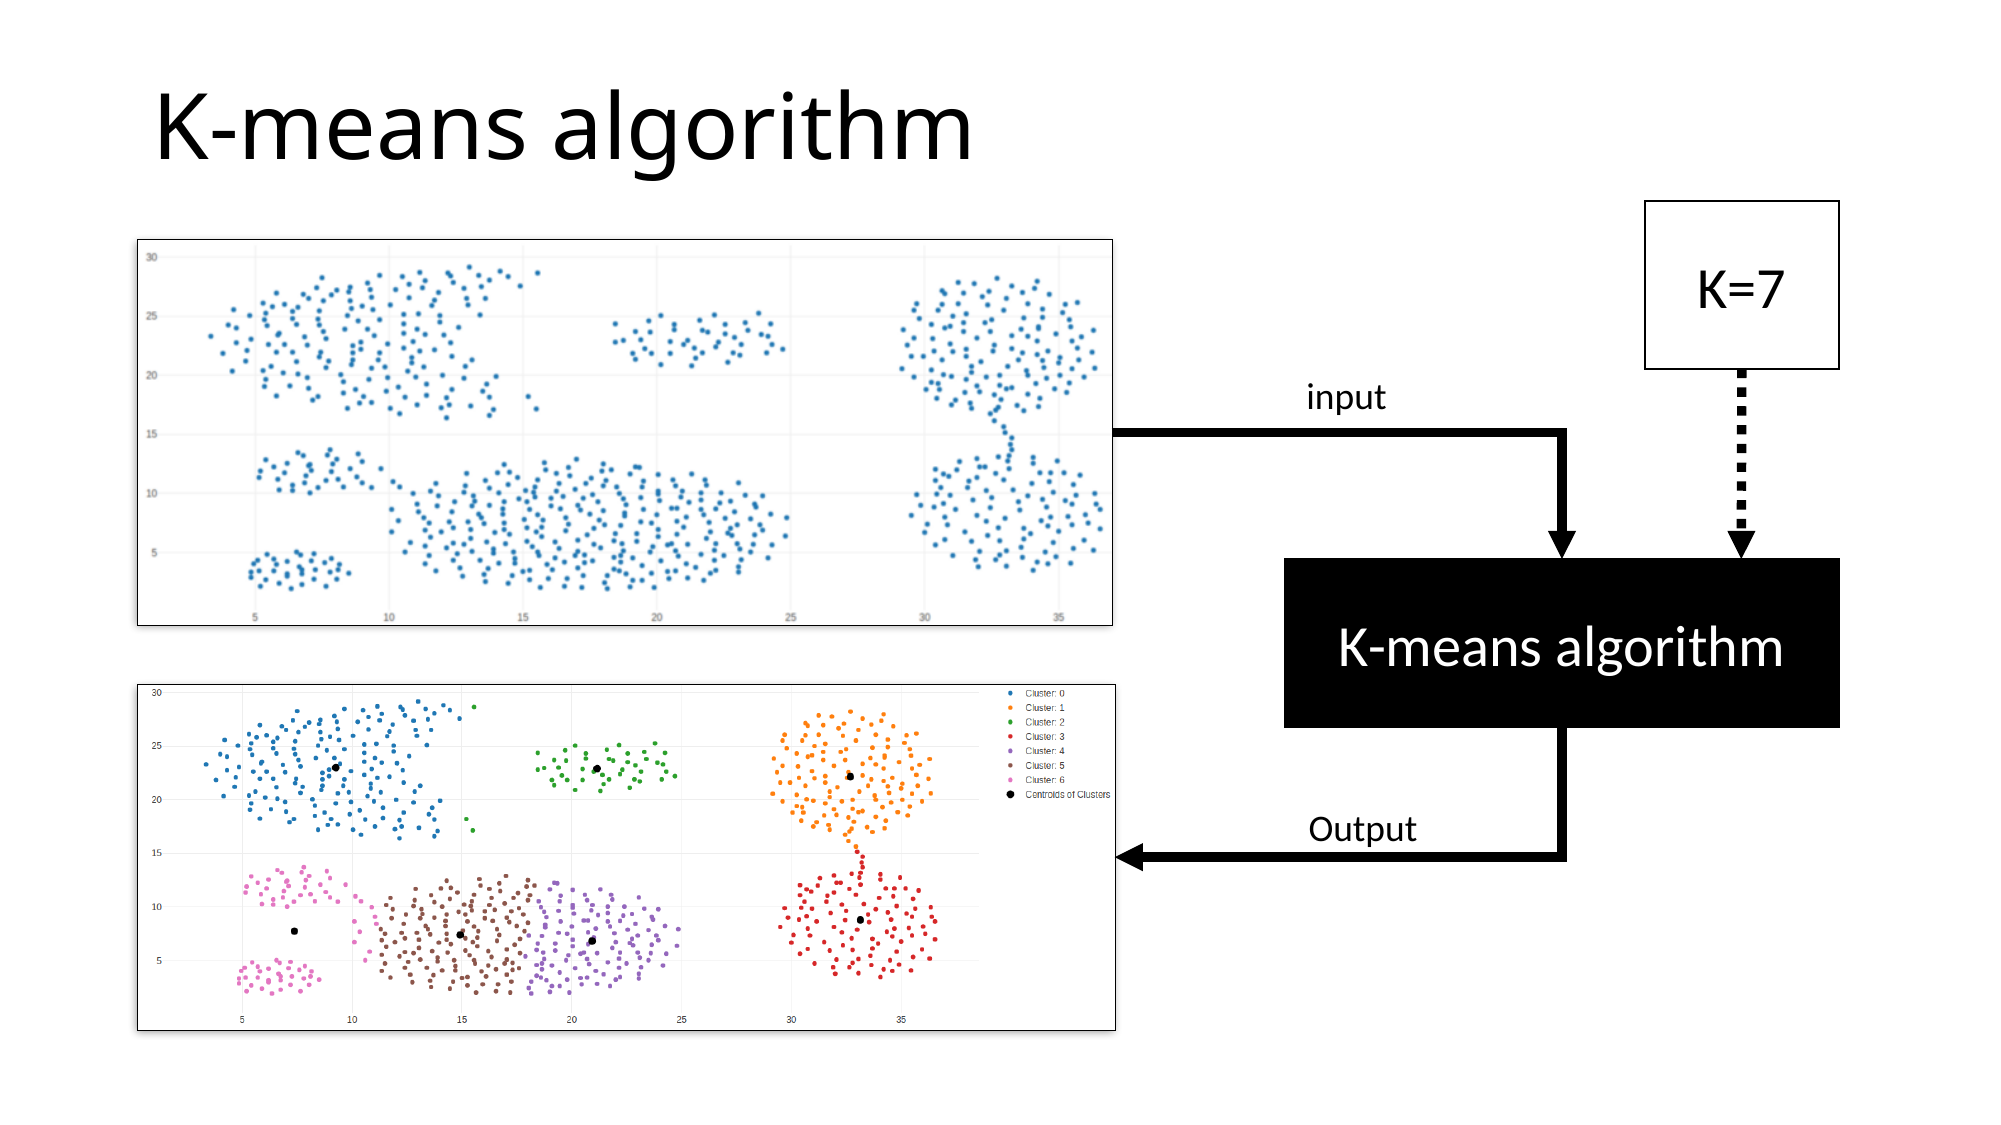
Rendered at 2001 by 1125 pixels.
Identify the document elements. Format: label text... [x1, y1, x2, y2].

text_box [1273, 568, 1404, 1016]
text_box K-means algorithm [1284, 558, 1840, 728]
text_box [1111, 432, 1562, 560]
title K-means algorithm [137, 59, 1863, 201]
picture [137, 239, 1112, 625]
text_box Output [1404, 796, 1433, 857]
text_box K=7 [1644, 200, 1840, 370]
text_box input [1291, 364, 1402, 425]
picture [137, 684, 1115, 1030]
